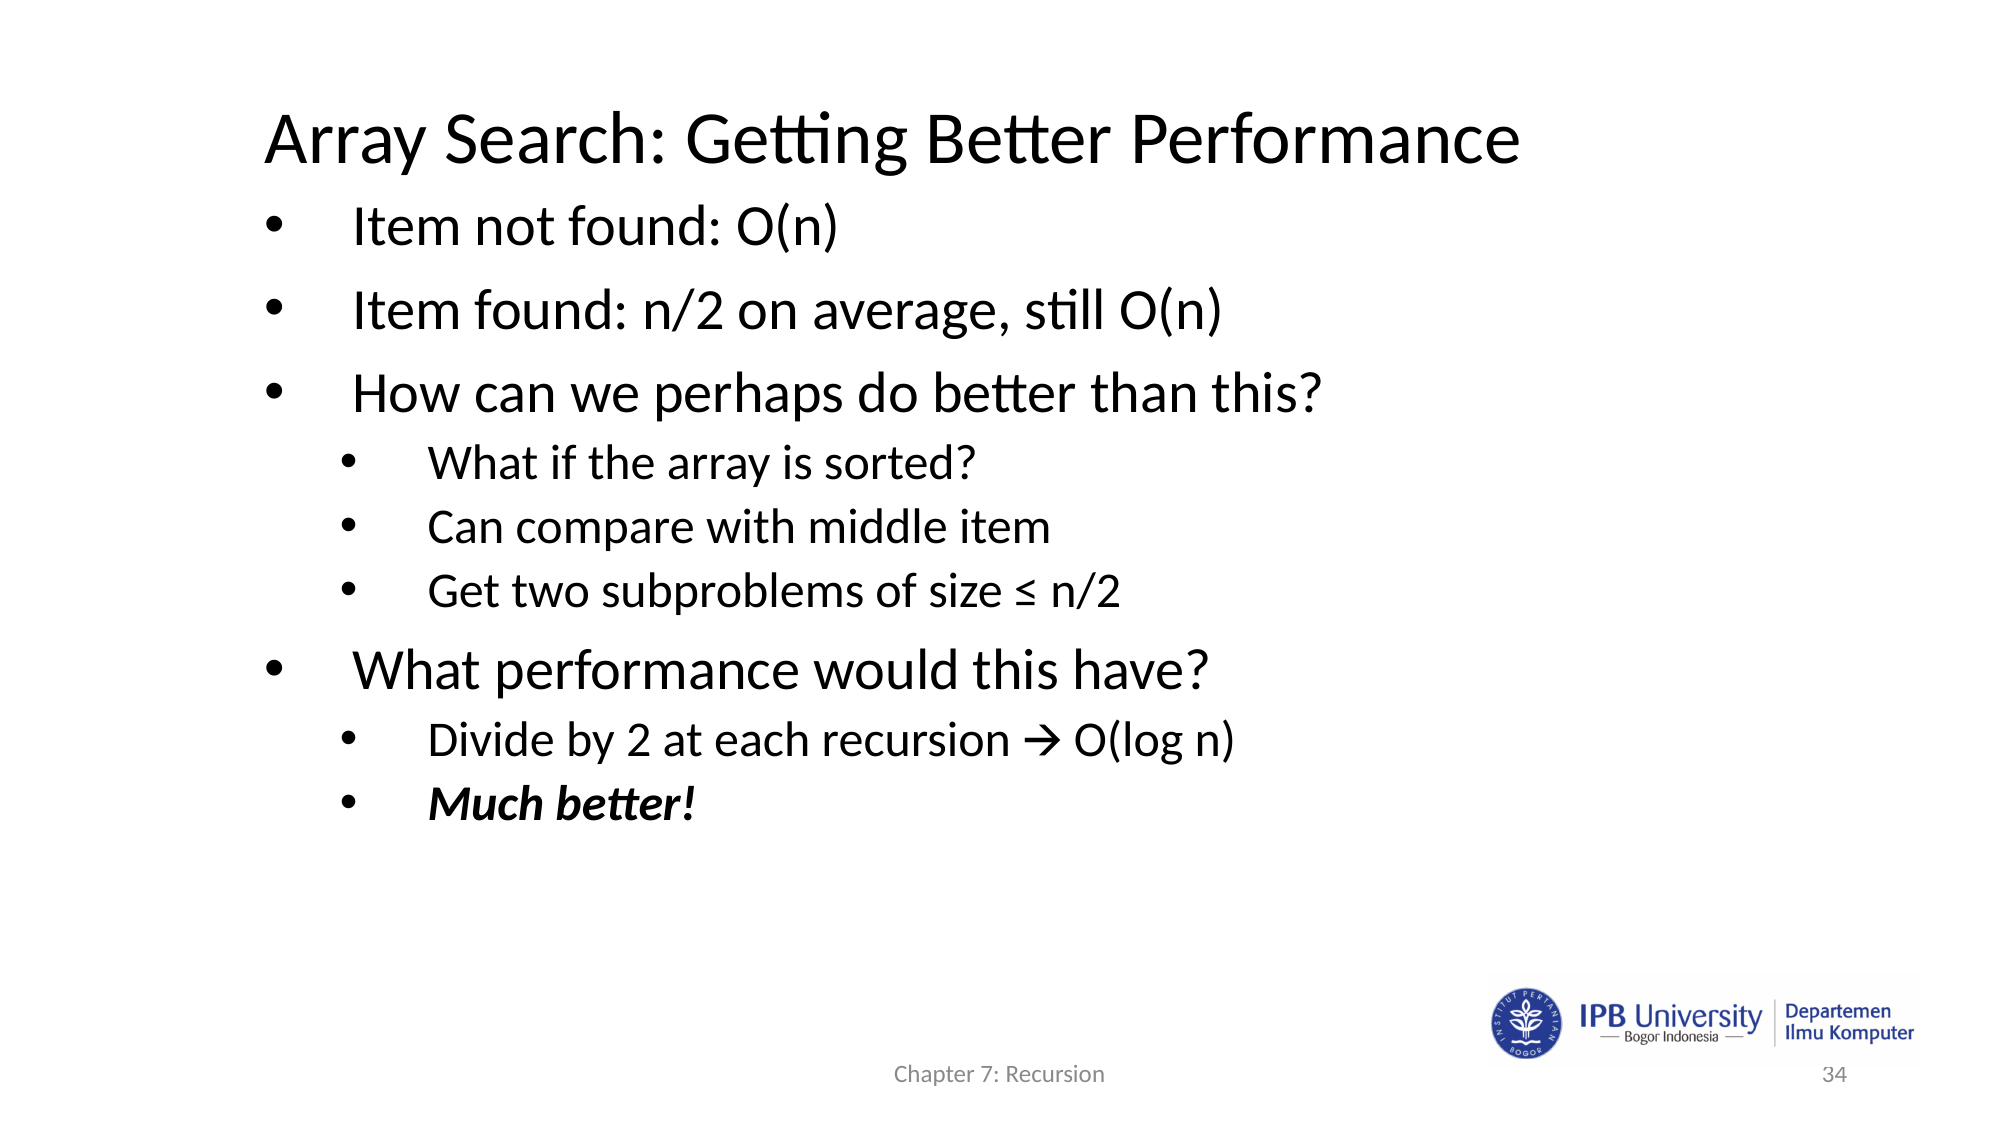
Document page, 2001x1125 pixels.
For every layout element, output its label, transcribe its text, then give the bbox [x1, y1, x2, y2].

picture [1487, 973, 1921, 1067]
title Array Search: Getting Better Performance [249, 45, 1750, 187]
text_box 34 [1412, 1042, 1863, 1103]
list Item not found: O(n) Item found: n/2 on average, still O(n) How can we perhaps do better than this? What if the array is sorted? Can compare with middle item Get two subproblems of size ≤ n/2 What performance would this have? Divide by 2 at each recursion 🡪 O(log n) Much better! [249, 187, 1750, 1005]
text_box Chapter 7: Recursion [662, 1042, 1338, 1103]
